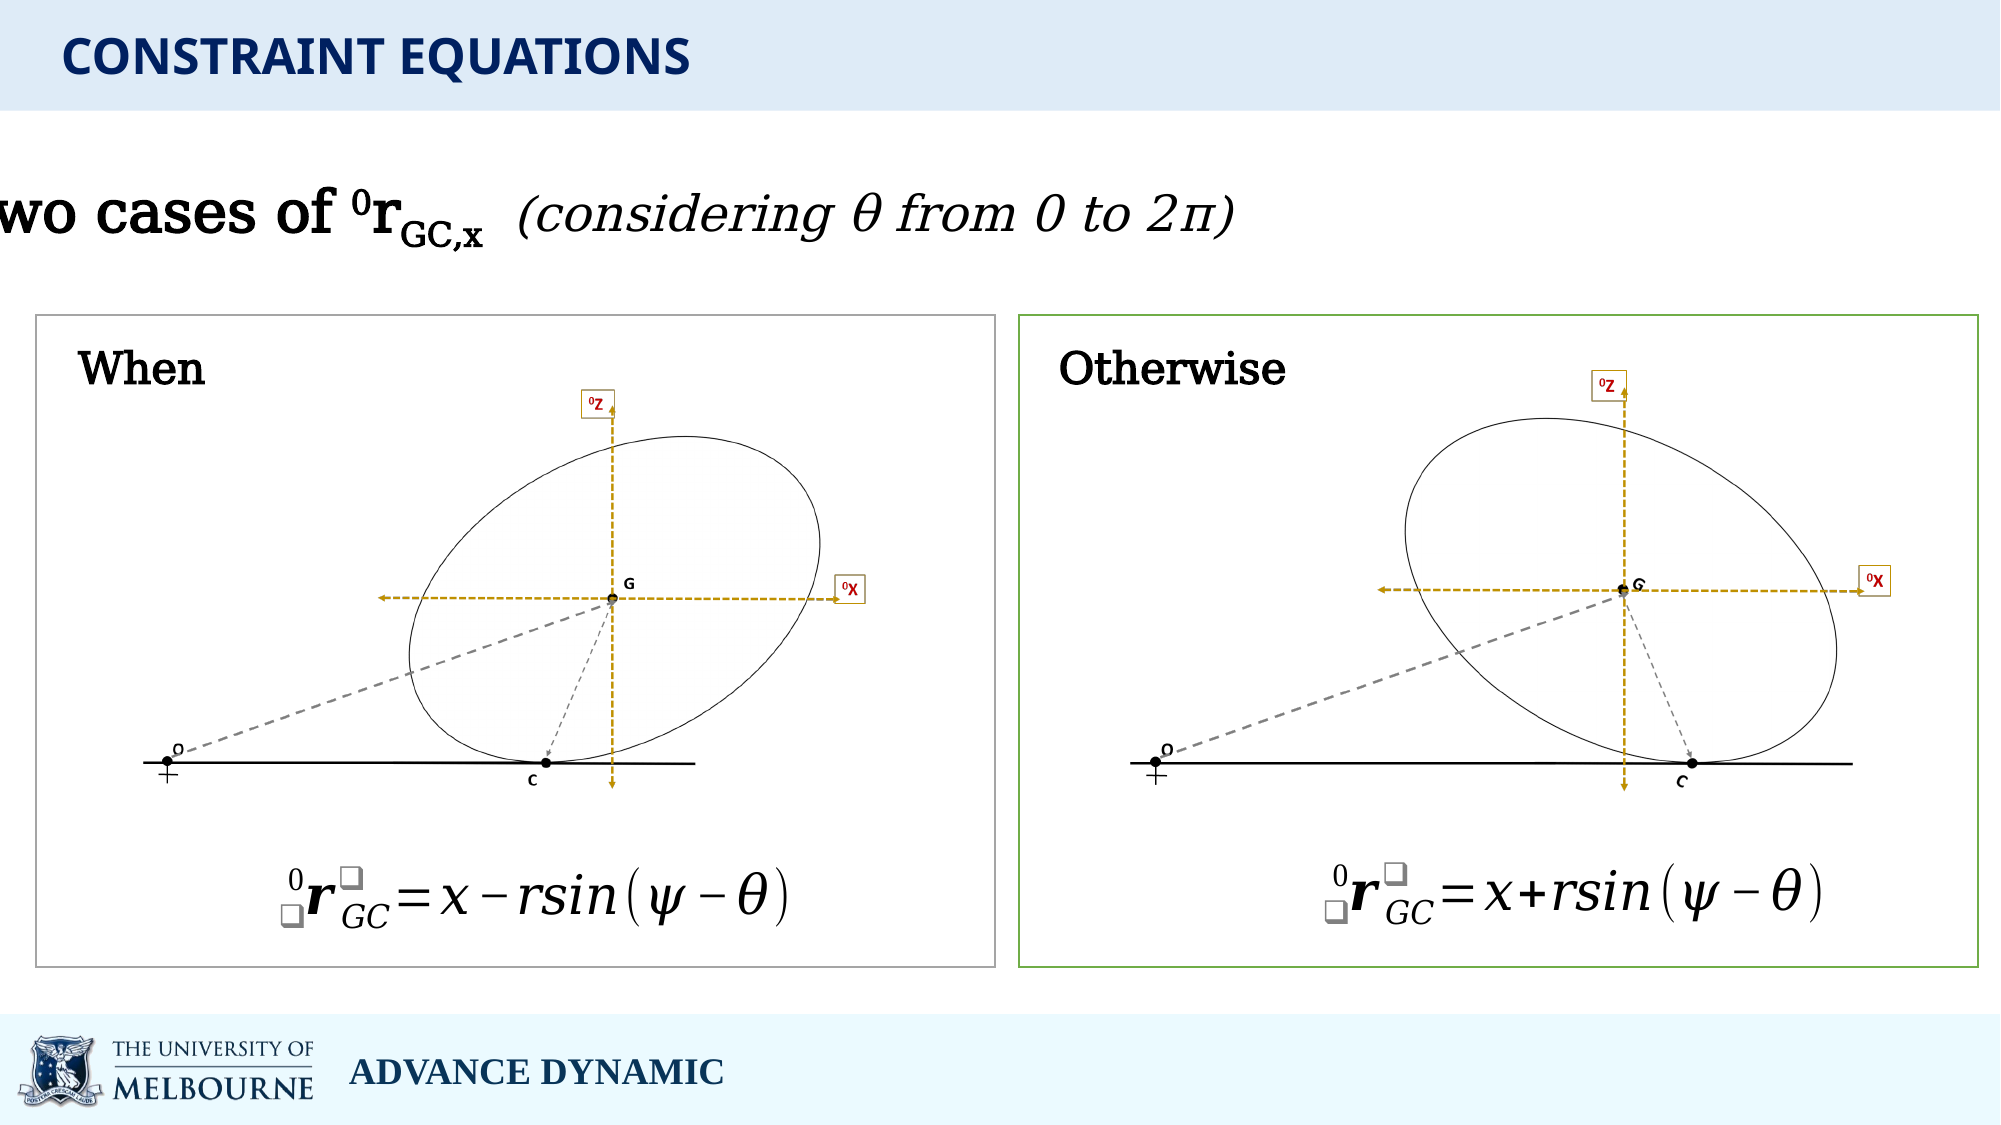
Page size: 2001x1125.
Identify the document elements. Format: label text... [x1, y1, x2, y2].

text_box ADVANCE DYNAMIC [334, 1039, 741, 1099]
text_box Two cases of 0rGC,x (considering θ from 0 to 2π) [0, 166, 1250, 261]
text_box [0, 1013, 2000, 1125]
text_box CONSTRAINT EQUATIONS [46, 17, 706, 93]
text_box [1019, 314, 1979, 967]
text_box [35, 314, 995, 967]
text_box [0, 0, 2000, 112]
picture [0, 1014, 332, 1125]
